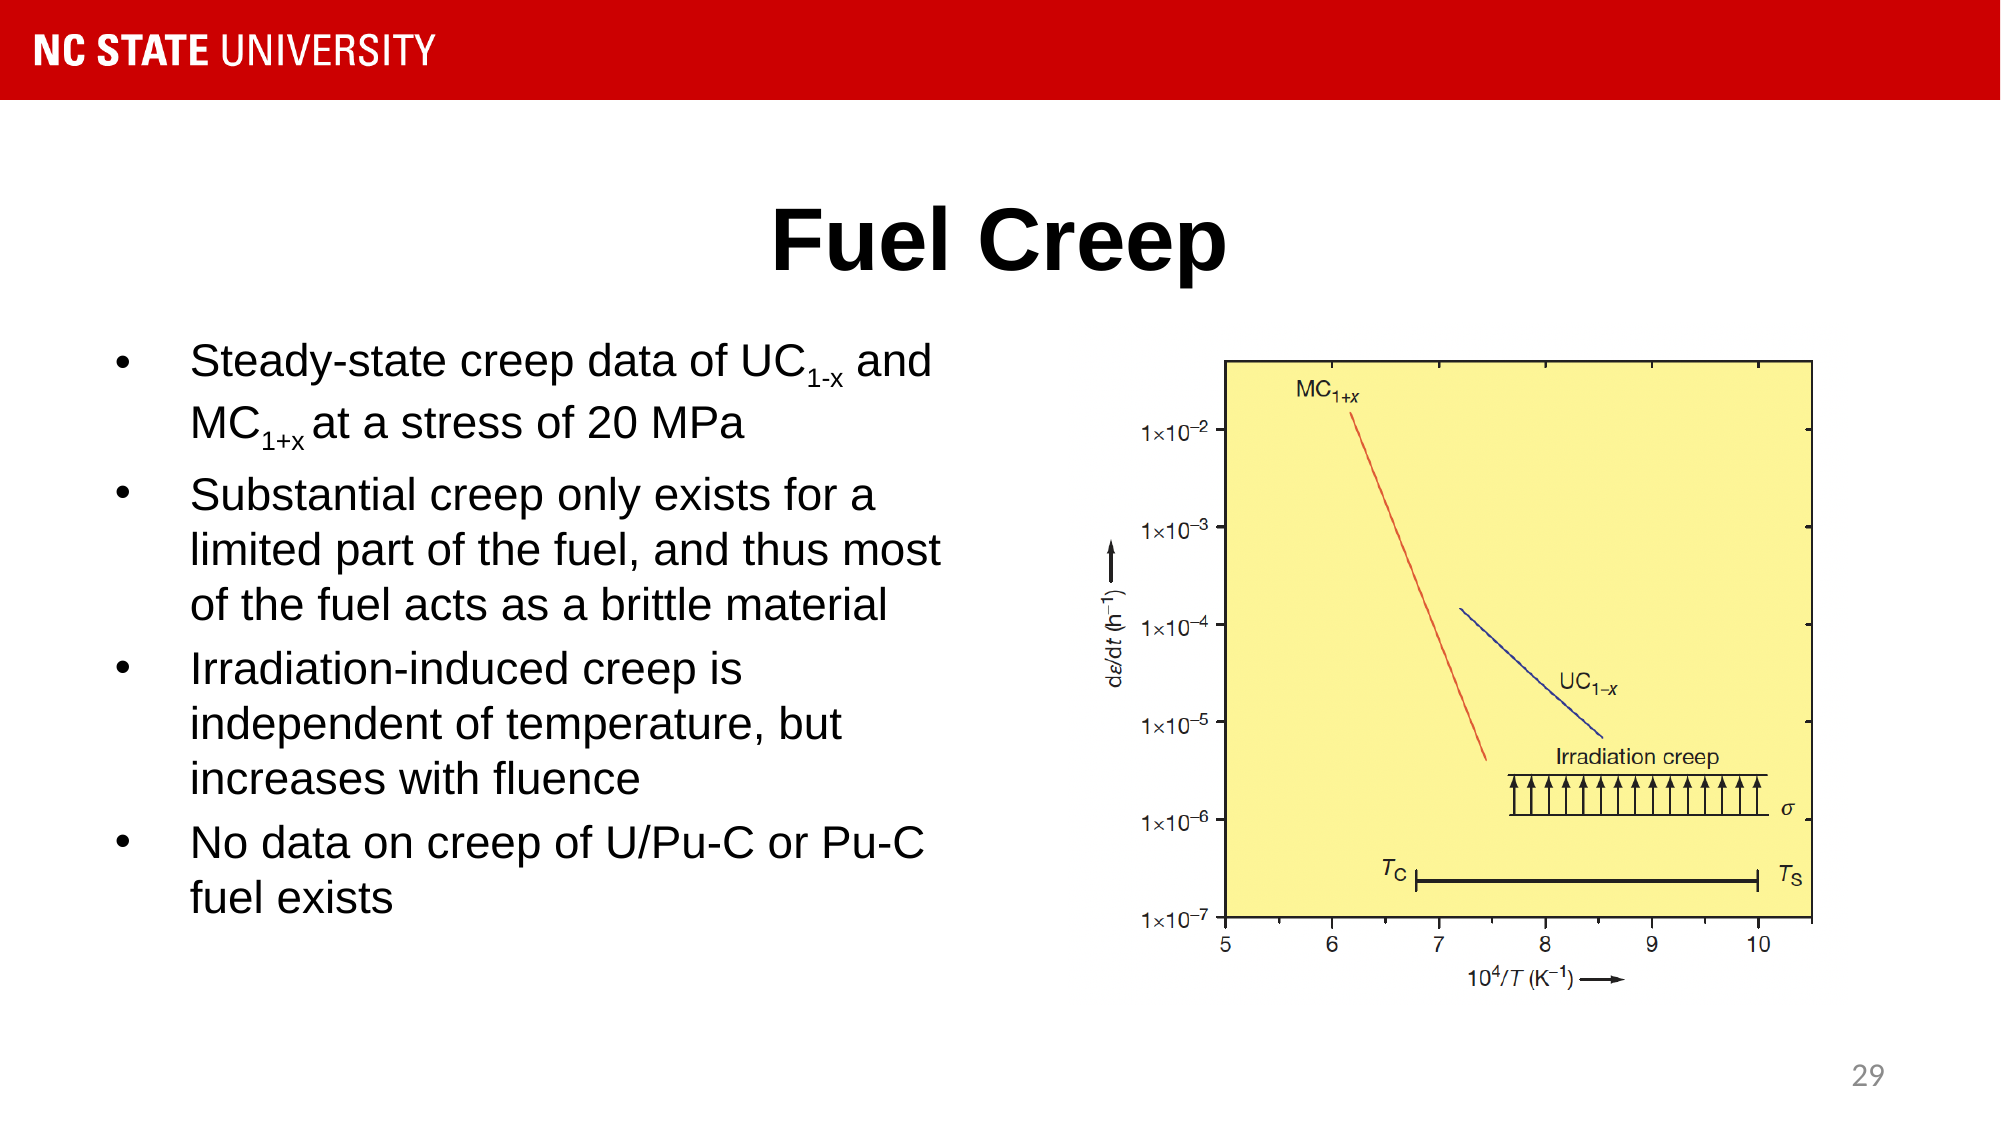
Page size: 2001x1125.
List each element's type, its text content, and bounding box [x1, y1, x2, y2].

list Steady-state creep data of UC1-x and MC1+x at a stress of 20 MPa Substantial creep only exists for a limited part of the fuel, and thus most of the fuel acts as a brittle material Irradiation-induced creep is independent of temperature, but increases with fluence No data on creep of U/Pu-C or Pu-C fuel exists [99, 322, 984, 1005]
title Fuel Creep [99, 147, 1900, 323]
picture [0, 0, 2001, 100]
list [1068, 322, 1849, 1006]
slide_number 29 [1433, 1042, 1900, 1103]
